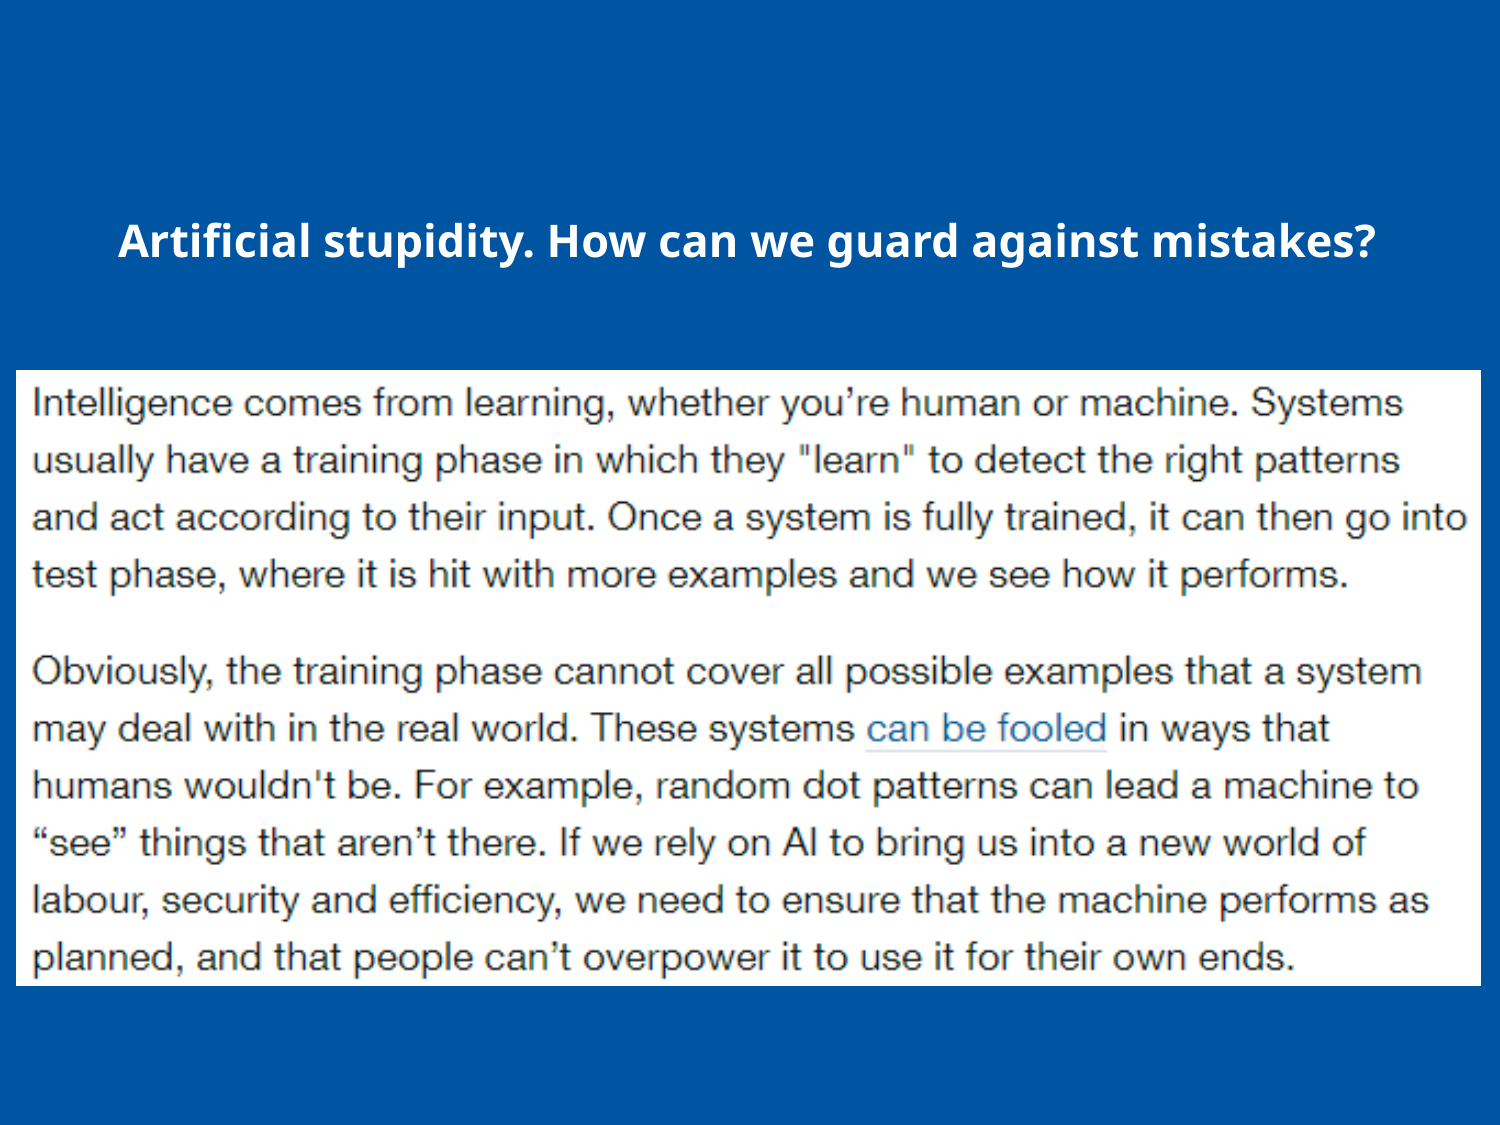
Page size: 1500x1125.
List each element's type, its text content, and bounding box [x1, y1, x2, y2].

title Artificial stupidity. How can we guard against mistakes? [103, 197, 1397, 343]
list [16, 370, 1481, 986]
